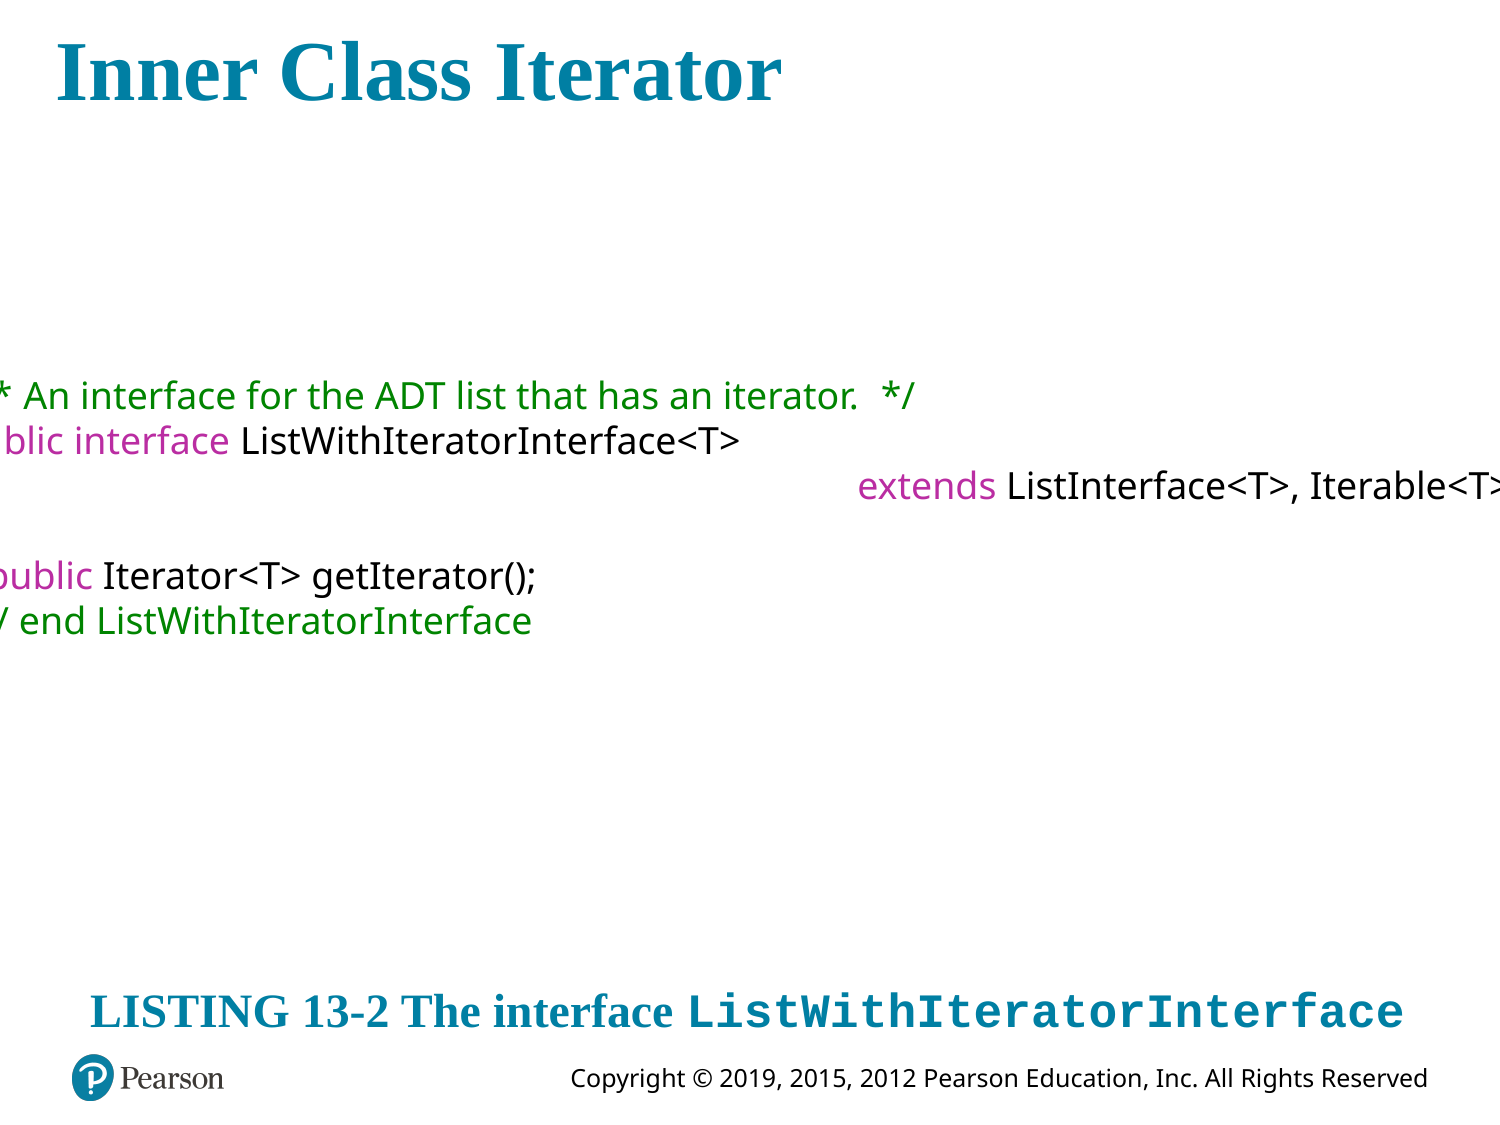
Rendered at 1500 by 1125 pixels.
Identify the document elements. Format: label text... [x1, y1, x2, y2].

list LISTING 13-2 The interface ListWithIteratorInterface [74, 955, 1426, 1053]
picture [98, 1054, 224, 1101]
picture [80, 1063, 106, 1088]
picture [72, 1054, 88, 1070]
picture [72, 1087, 83, 1101]
title Inner Class Iterator [40, 0, 1438, 133]
text_box /** An interface for the ADT list that has an iterator. */ public interface ListWithIteratorInterface<T> extends ListInterface<T>, Iterable<T> { public Iterator<T> getIterator(); } // end ListWithIteratorInterface [0, 364, 1500, 650]
